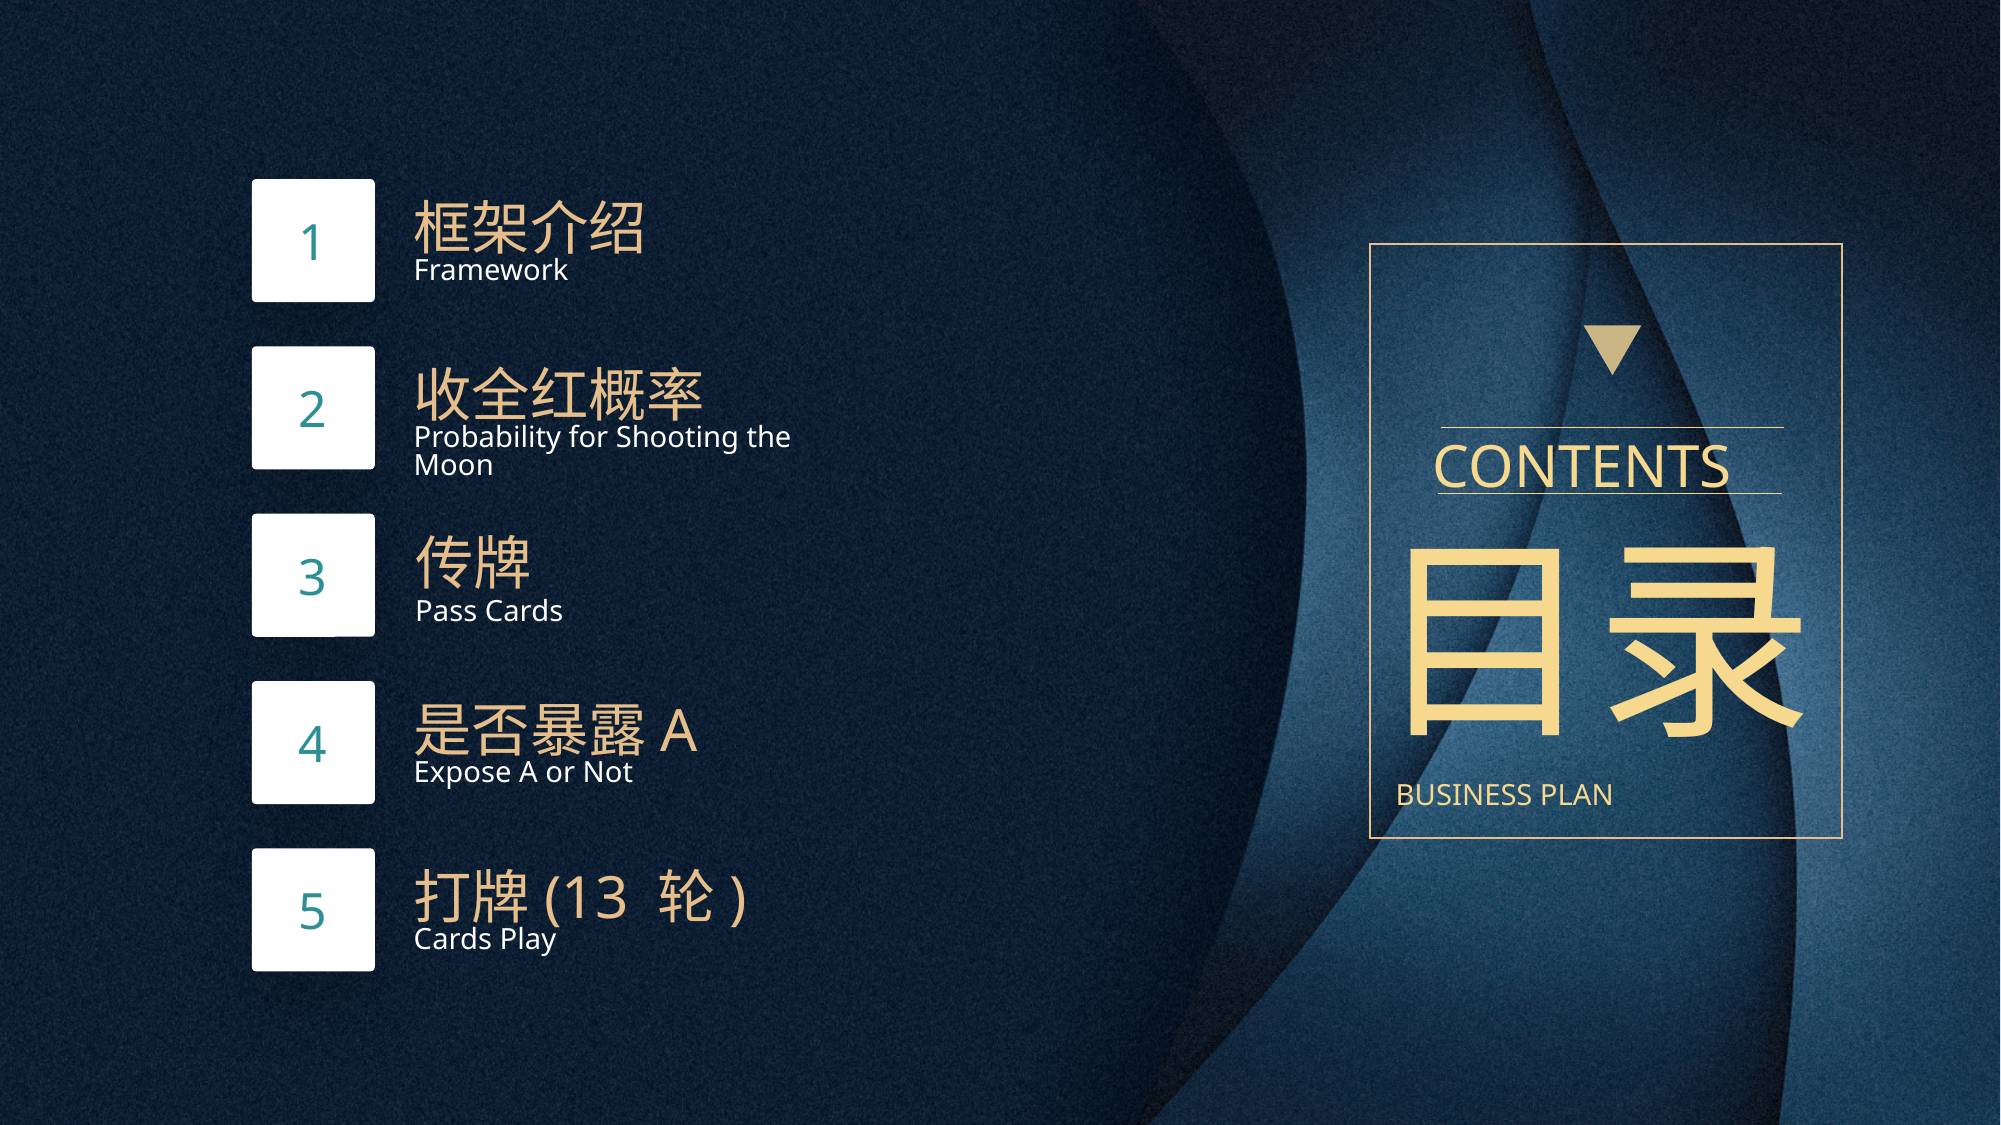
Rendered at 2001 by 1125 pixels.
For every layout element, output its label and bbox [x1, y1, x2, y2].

text_box [251, 513, 1259, 637]
picture [0, 0, 2001, 1125]
text_box [251, 179, 885, 303]
text_box [251, 680, 885, 805]
text_box [251, 346, 885, 470]
text_box [1359, 243, 1843, 838]
text_box [251, 848, 885, 972]
